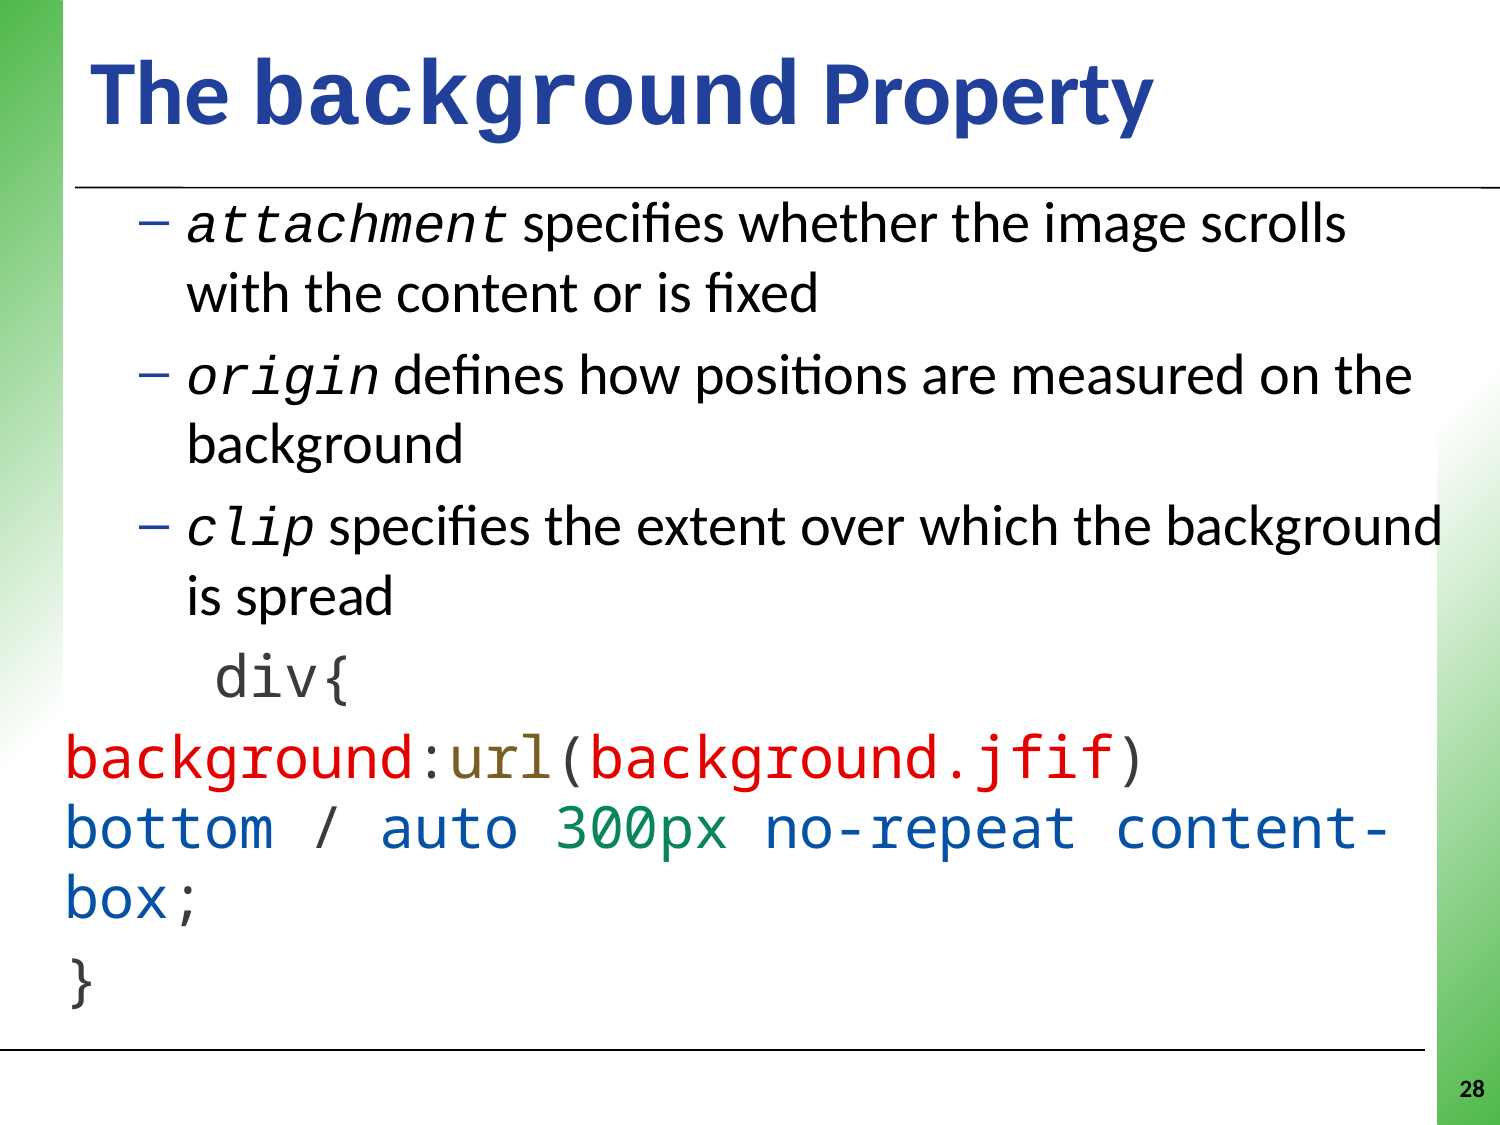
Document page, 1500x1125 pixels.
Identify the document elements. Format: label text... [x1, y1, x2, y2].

slide_number 28 [1412, 1050, 1500, 1125]
title The background Property [74, 24, 1363, 151]
list attachment specifies whether the image scrolls with the content or is fixed origin defines how positions are measured on the background clip specifies the extent over which the background is spread div{ background:url(background.jfif) bottom / auto 300px no-repeat content-box; } [48, 176, 1475, 1065]
